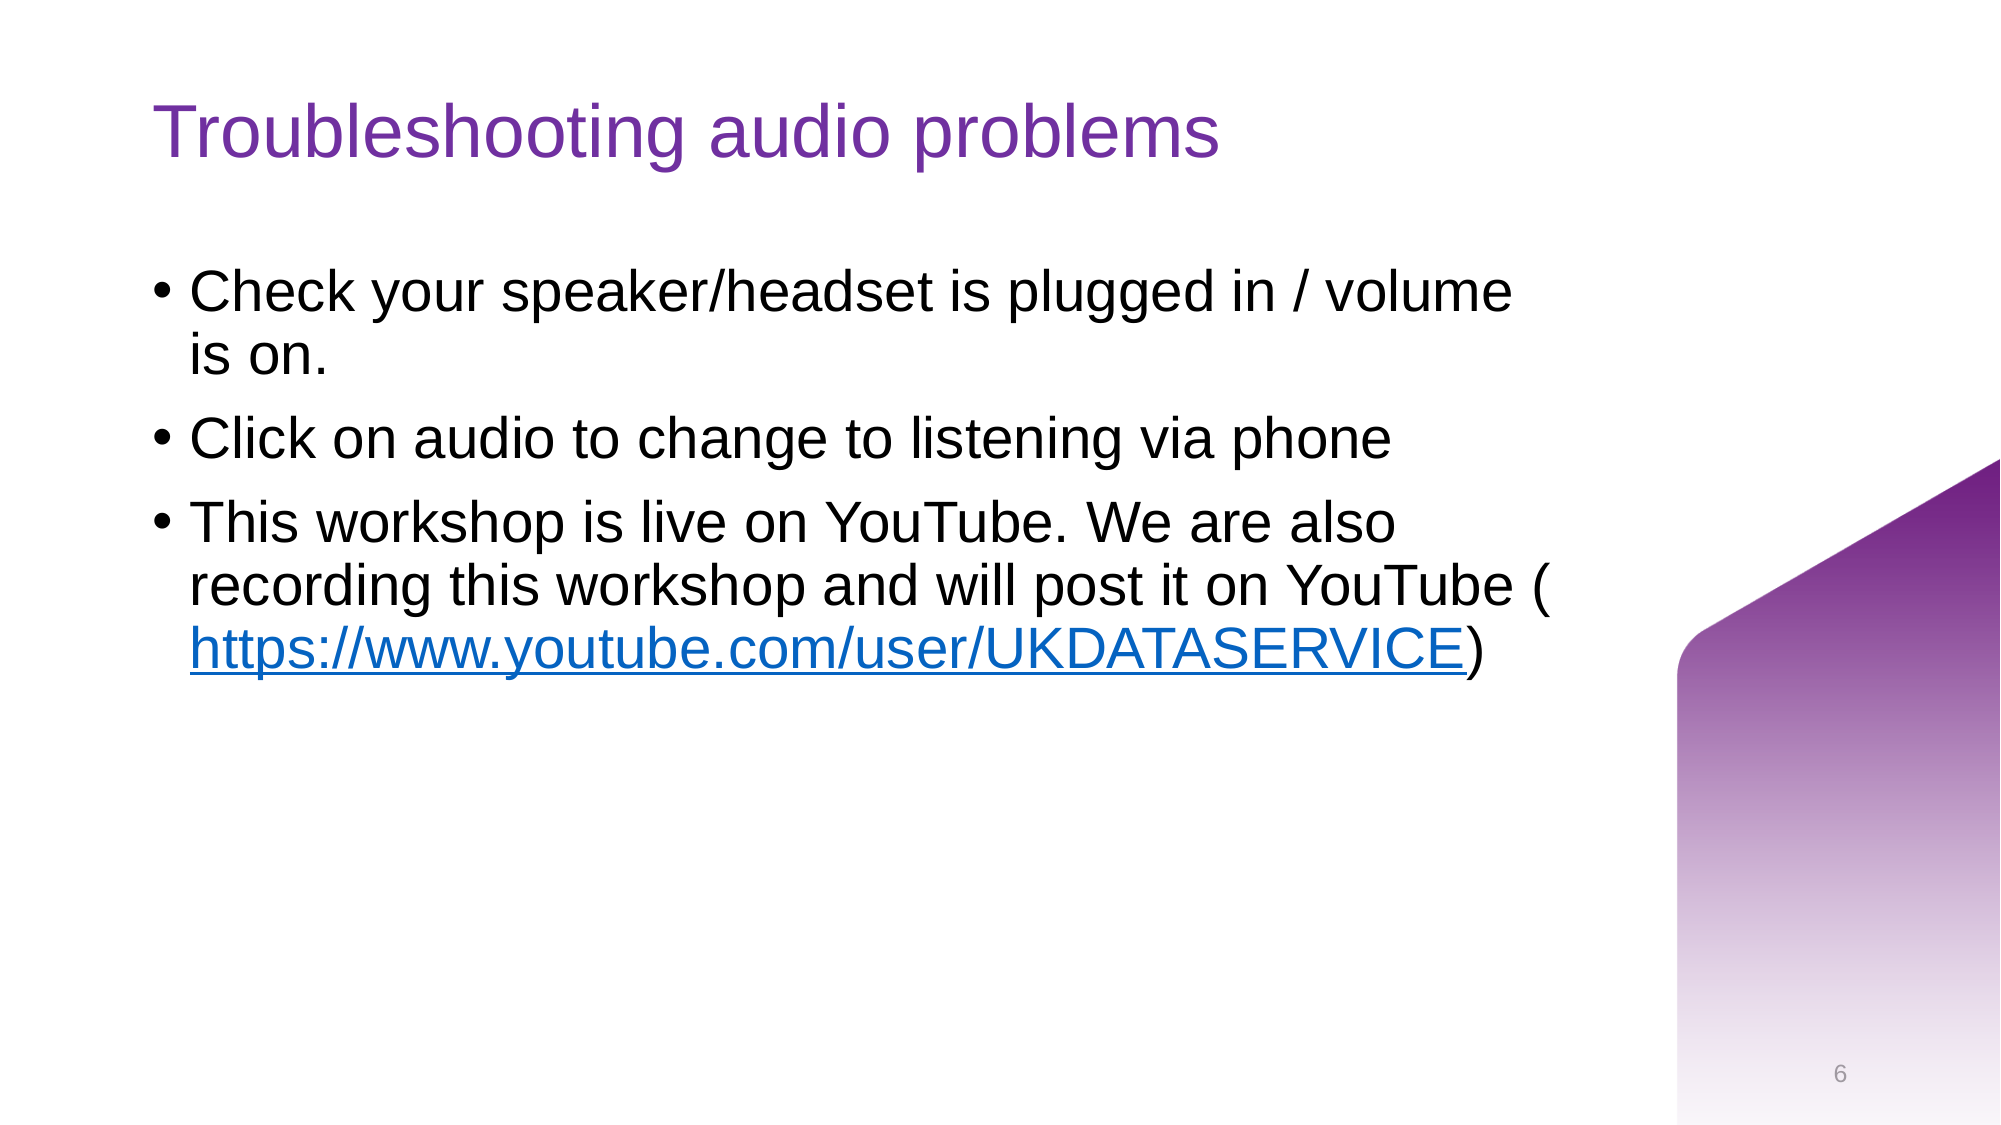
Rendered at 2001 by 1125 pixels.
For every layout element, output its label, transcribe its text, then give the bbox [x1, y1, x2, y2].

slide_number 6 [1412, 1042, 1863, 1103]
list Check your speaker/headset is plugged in / volume is on. Click on audio to change to listening via phone This workshop is live on YouTube. We are also recording this workshop and will post it on YouTube (https://www.youtube.com/user/UKDATASERVICE) [137, 254, 1589, 921]
title Troubleshooting audio problems [137, 88, 1775, 179]
picture [1166, 200, 2000, 1125]
